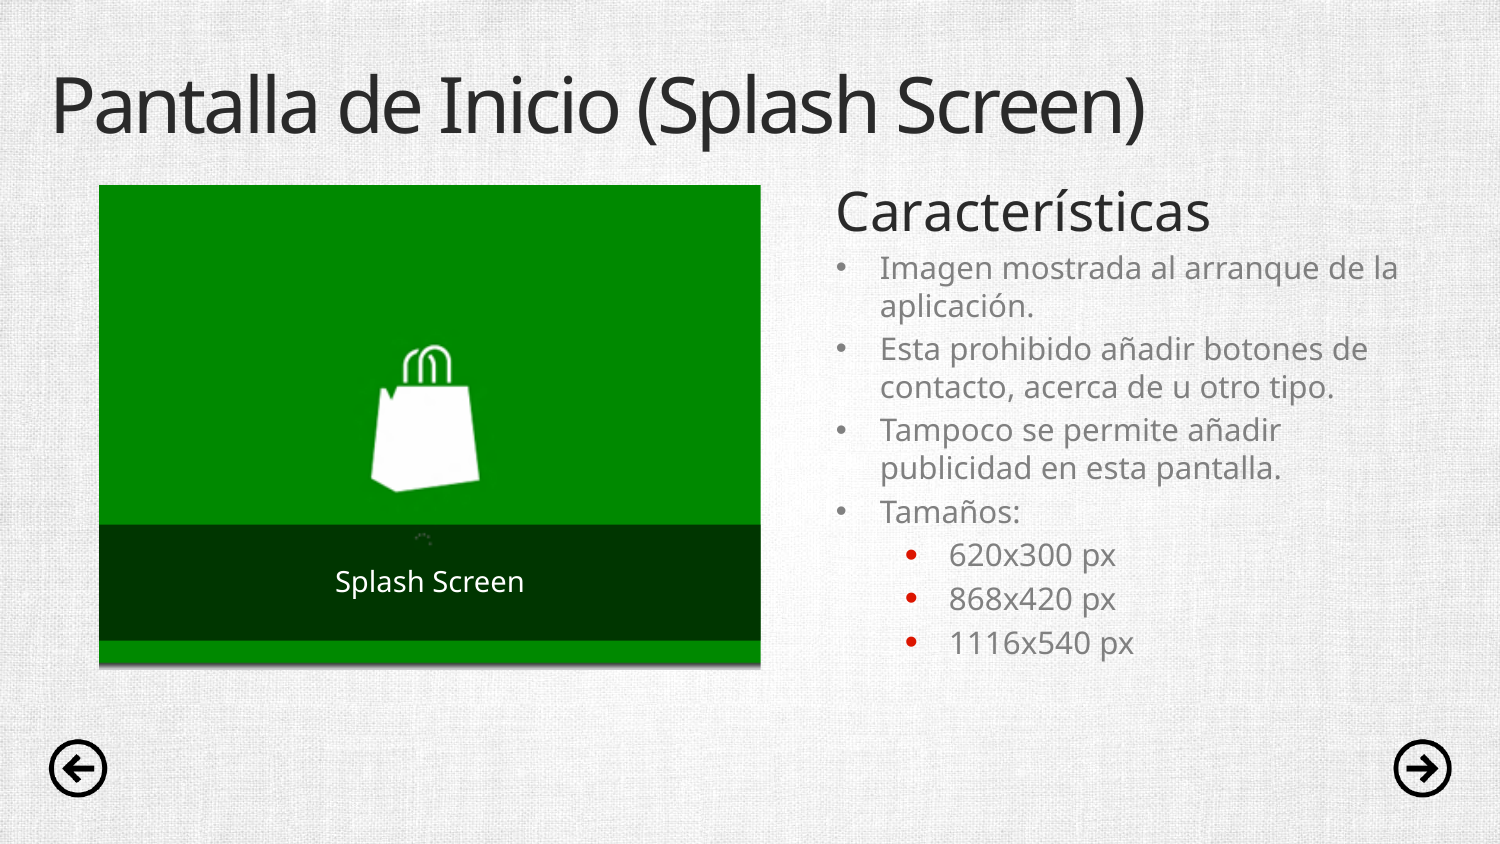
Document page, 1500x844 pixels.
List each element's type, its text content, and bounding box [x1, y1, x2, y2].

picture [0, 0, 1500, 844]
title Pantalla de Inicio (Splash Screen) [34, 49, 1454, 177]
list Características Imagen mostrada al arranque de la aplicación. Esta prohibido añadir botones de contacto, acerca de u otro tipo. Tampoco se permite añadir publicidad en esta pantalla. Tamaños: 620x300 px 868x420 px 1116x540 px [820, 176, 1452, 670]
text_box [50, 185, 810, 671]
